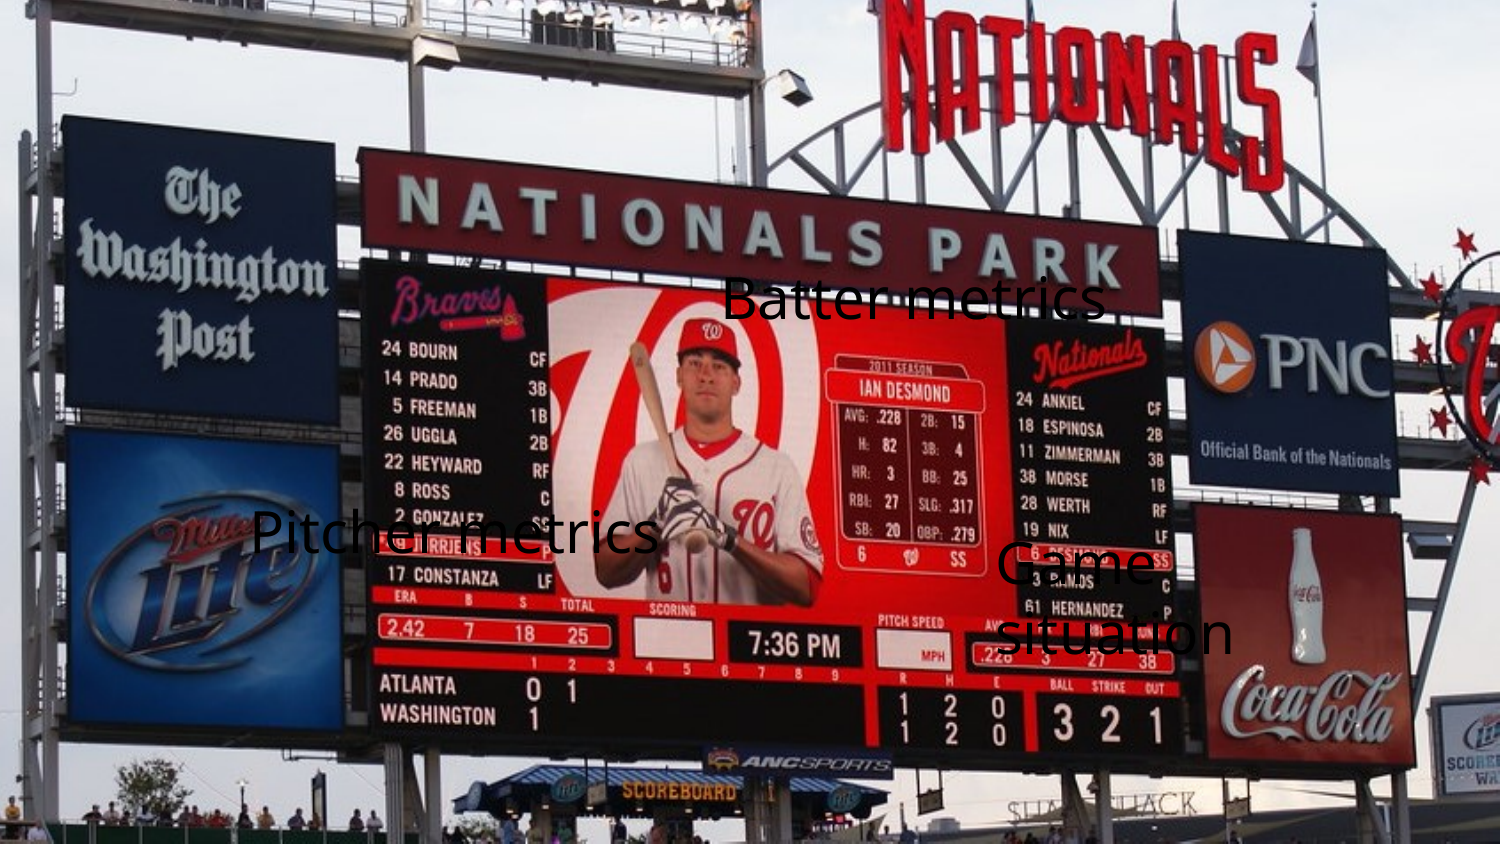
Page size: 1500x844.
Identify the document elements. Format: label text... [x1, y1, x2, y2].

text_box Pitcher metrics [234, 487, 679, 573]
text_box Game situation [980, 519, 1424, 674]
text_box [0, 0, 1500, 844]
text_box Batter metrics [705, 253, 1149, 339]
